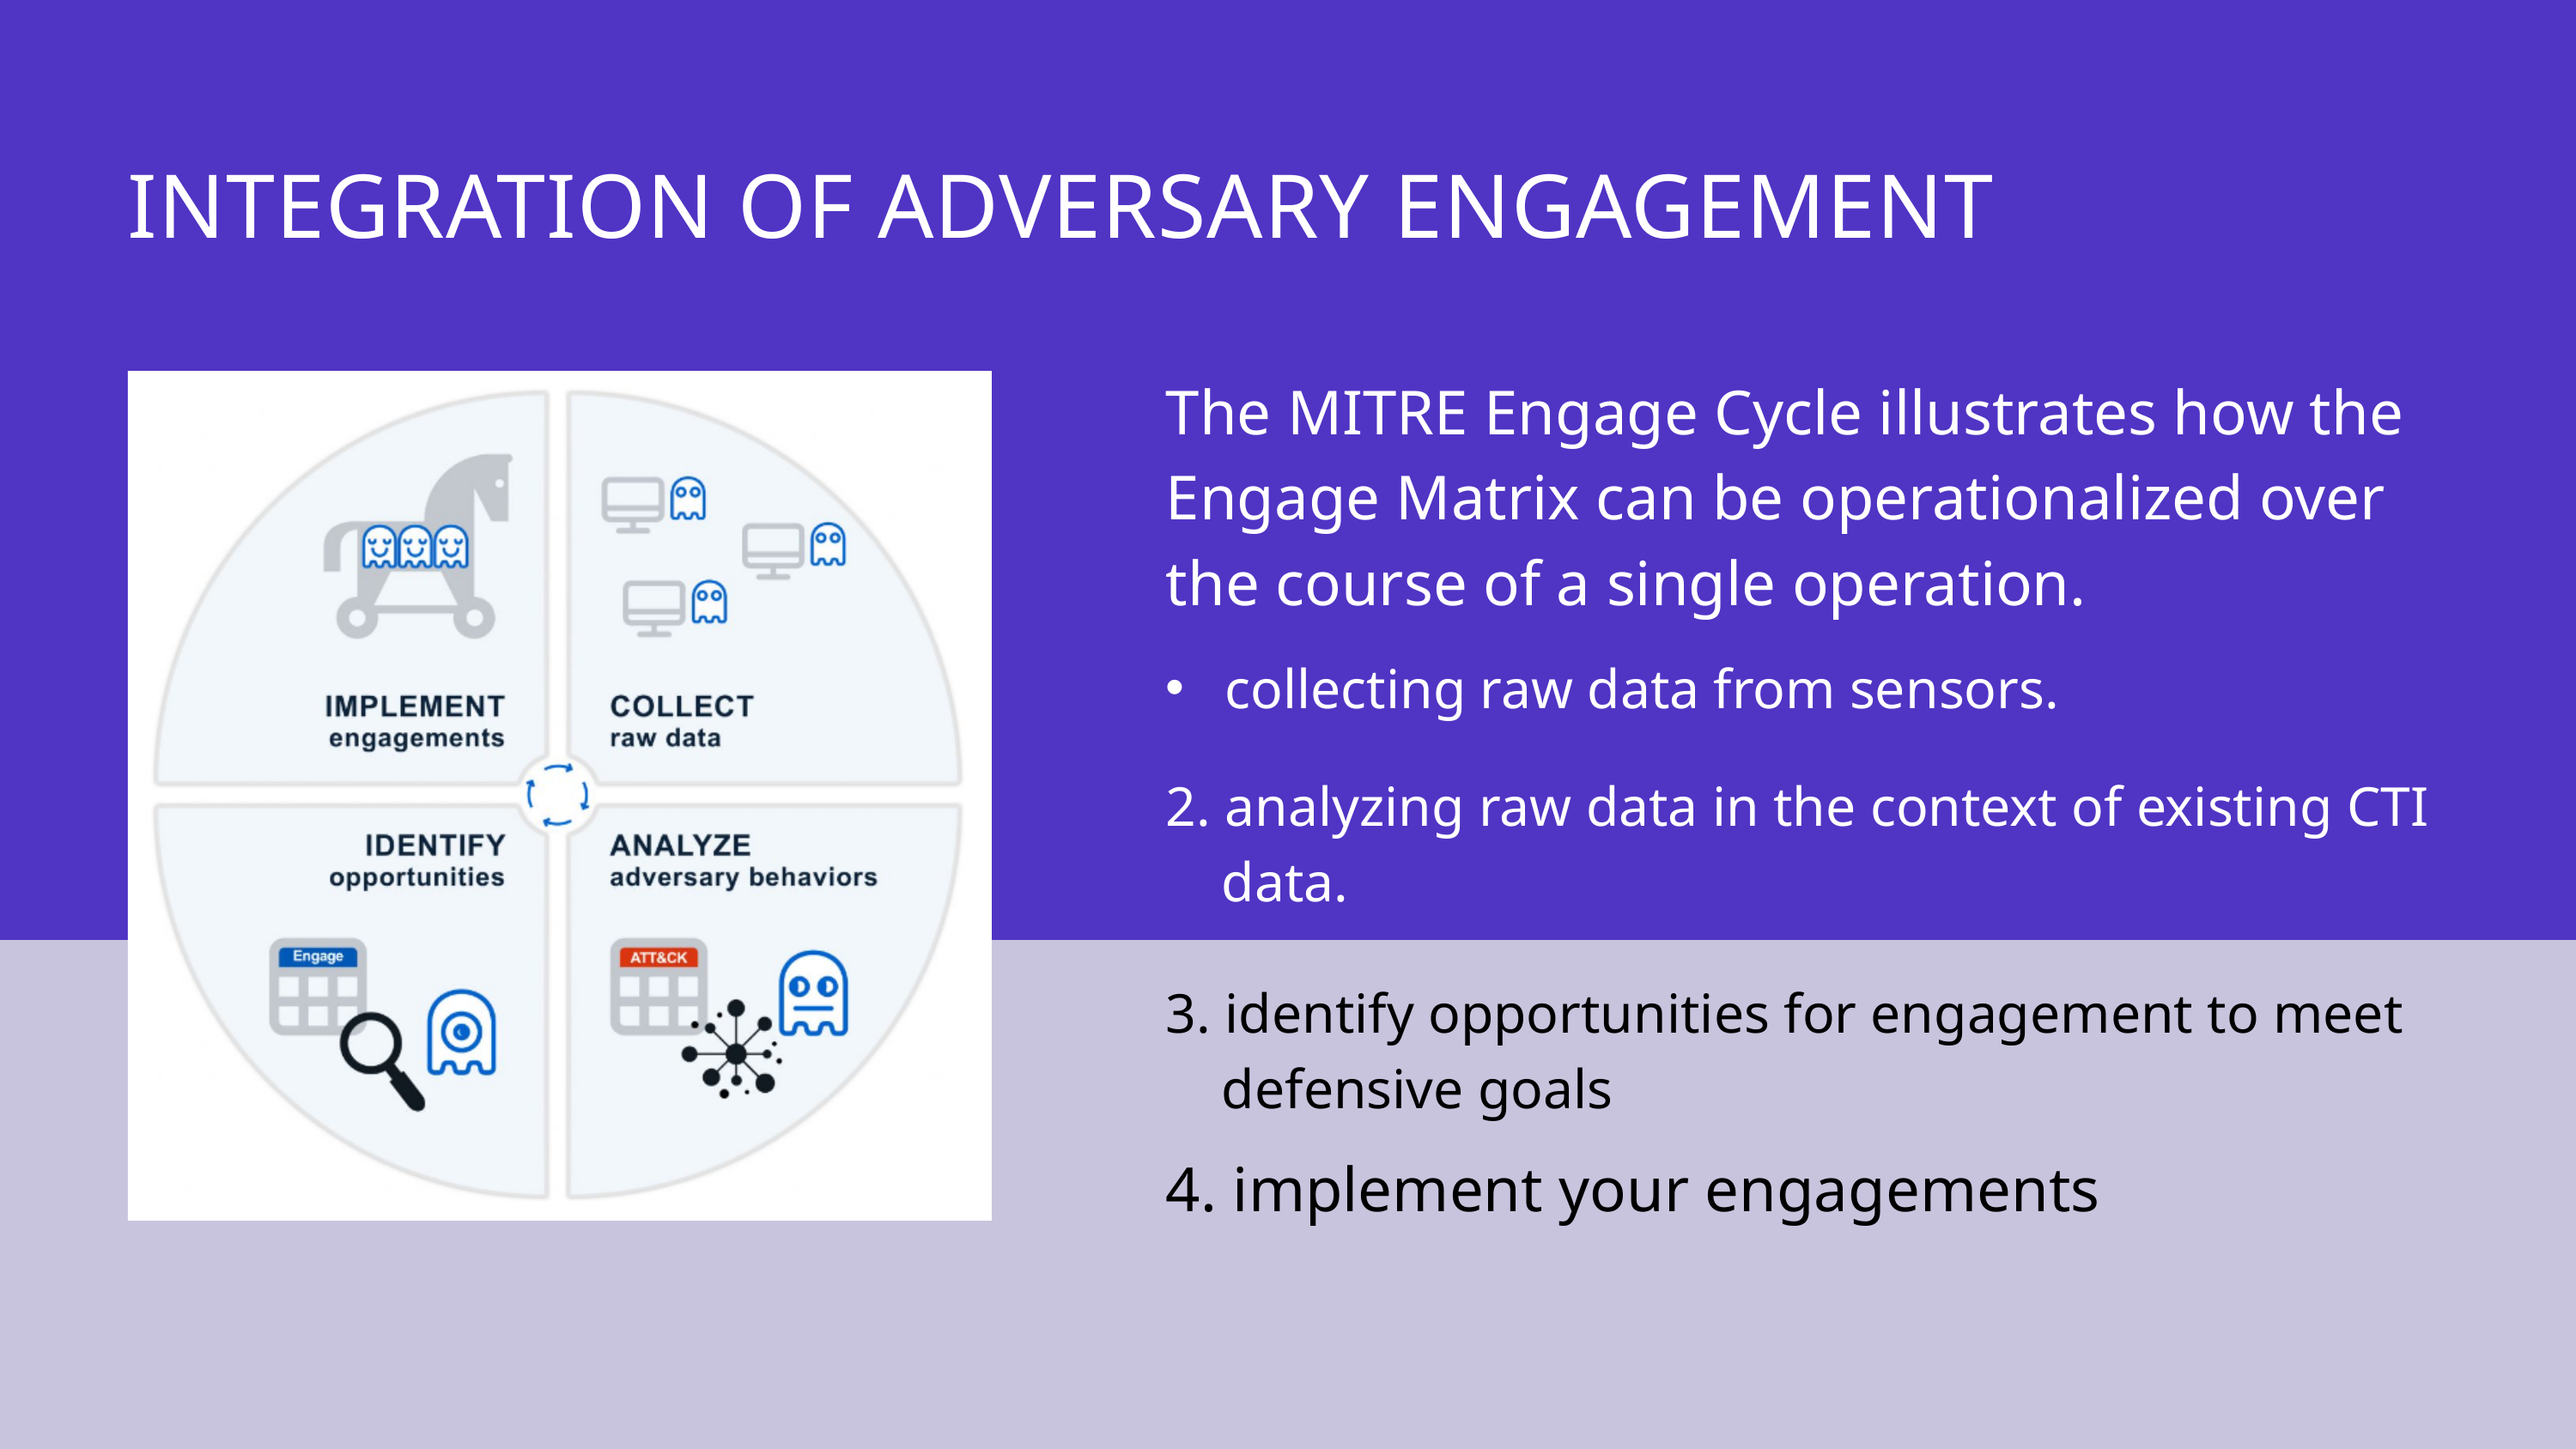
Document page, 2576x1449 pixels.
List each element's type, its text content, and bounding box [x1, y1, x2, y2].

text_box The MITRE Engage Cycle illustrates how the Engage Matrix can be operationalized over the course of a single operation. [1165, 361, 2432, 618]
text_box INTEGRATION OF ADVERSARY ENGAGEMENT [127, 132, 2316, 379]
text_box collecting raw data from sensors. [1119, 644, 2081, 719]
text_box 2. analyzing raw data in the context of existing CTI data. [1165, 761, 2463, 912]
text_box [0, 939, 2576, 1449]
text_box [127, 379, 992, 937]
